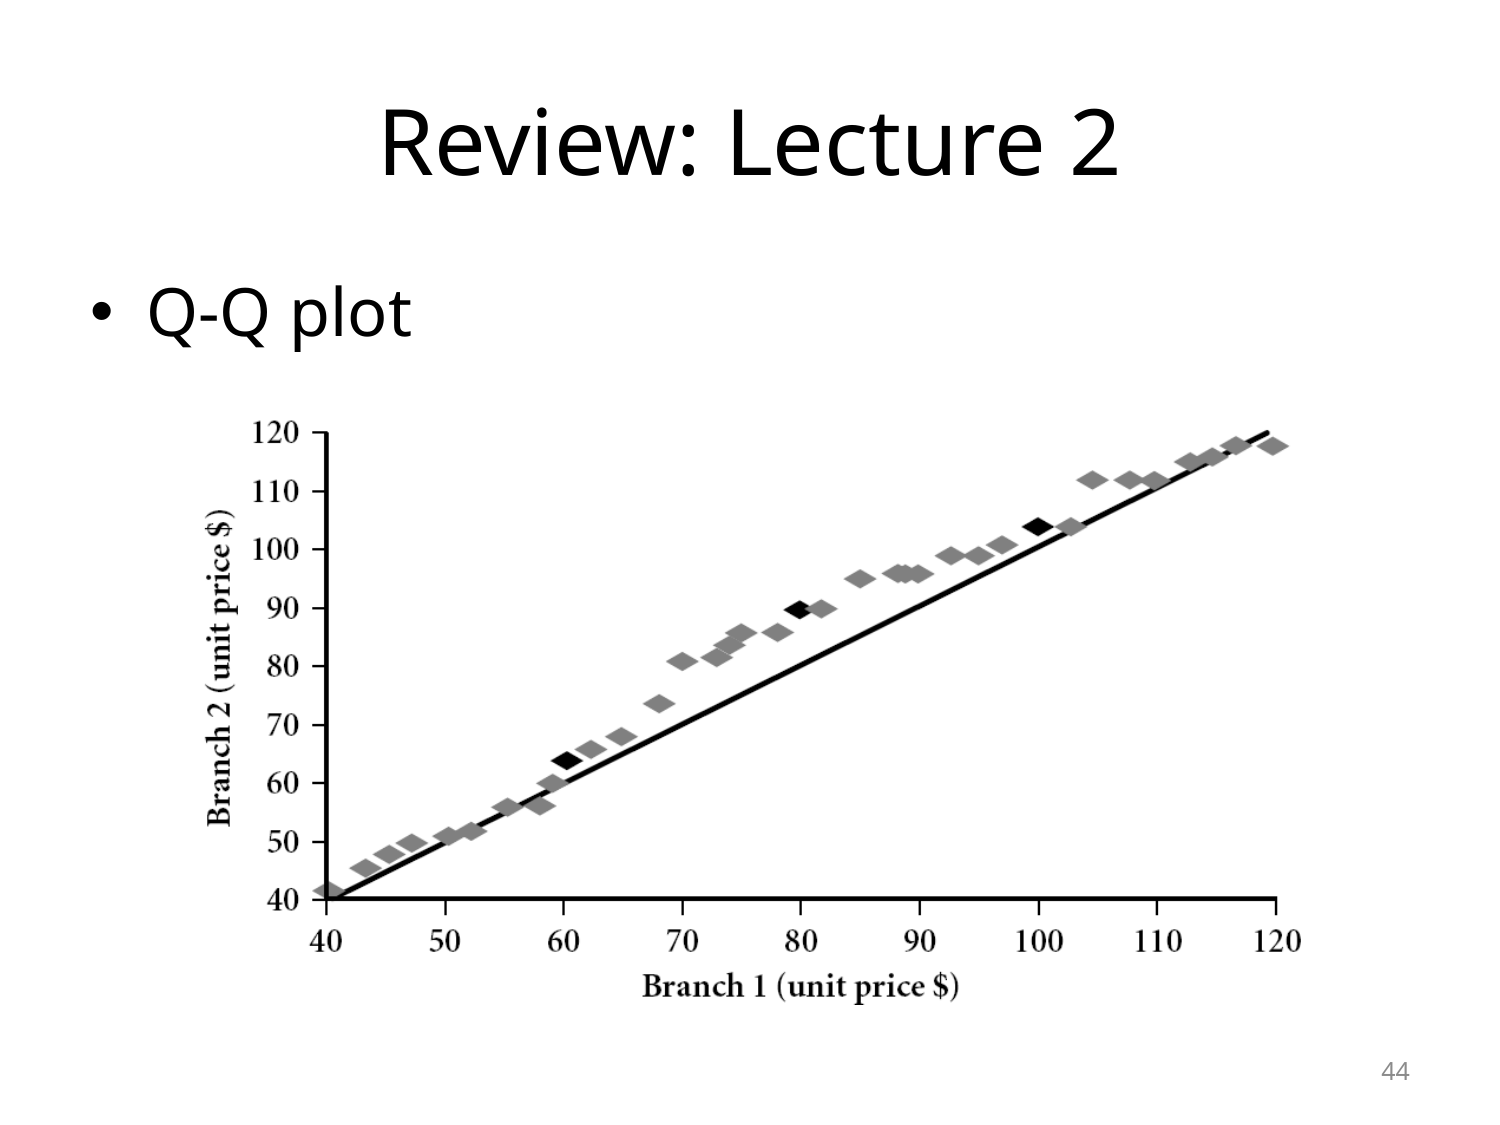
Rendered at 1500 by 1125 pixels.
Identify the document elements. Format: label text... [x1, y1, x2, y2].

slide_number 44 [1074, 1042, 1425, 1103]
list Q-Q plot [75, 262, 1425, 1005]
title Review: Lecture 2 [75, 45, 1425, 233]
picture [192, 364, 1308, 1006]
